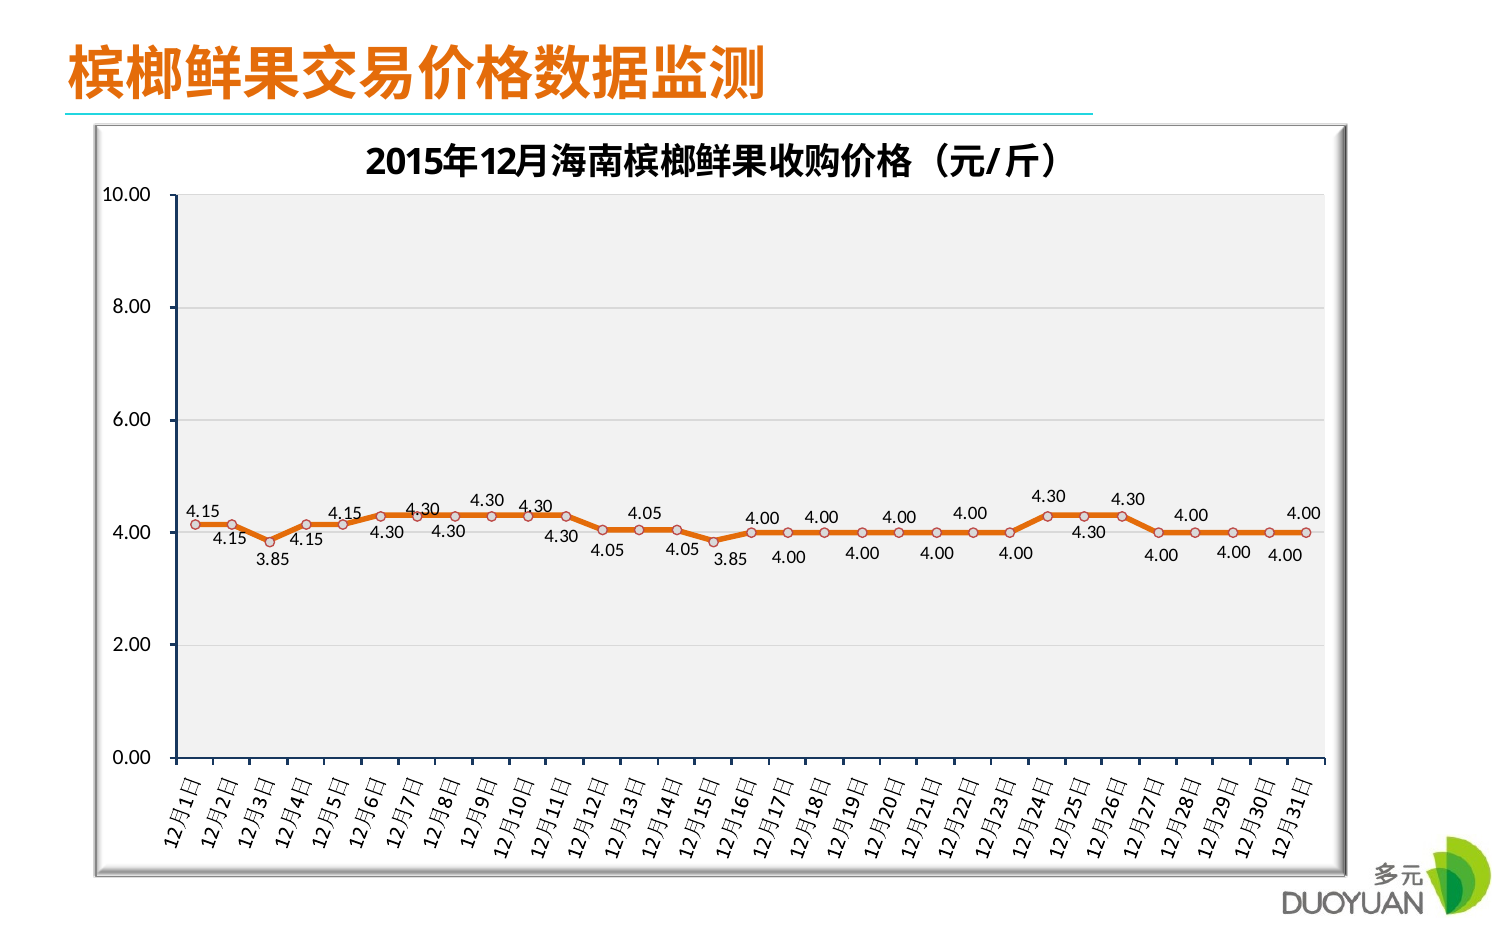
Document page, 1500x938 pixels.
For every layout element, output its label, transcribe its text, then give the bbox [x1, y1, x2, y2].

picture [1281, 834, 1492, 918]
text_box 槟榔鲜果交易价格数据监测 [53, 28, 1093, 114]
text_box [88, 117, 1352, 883]
